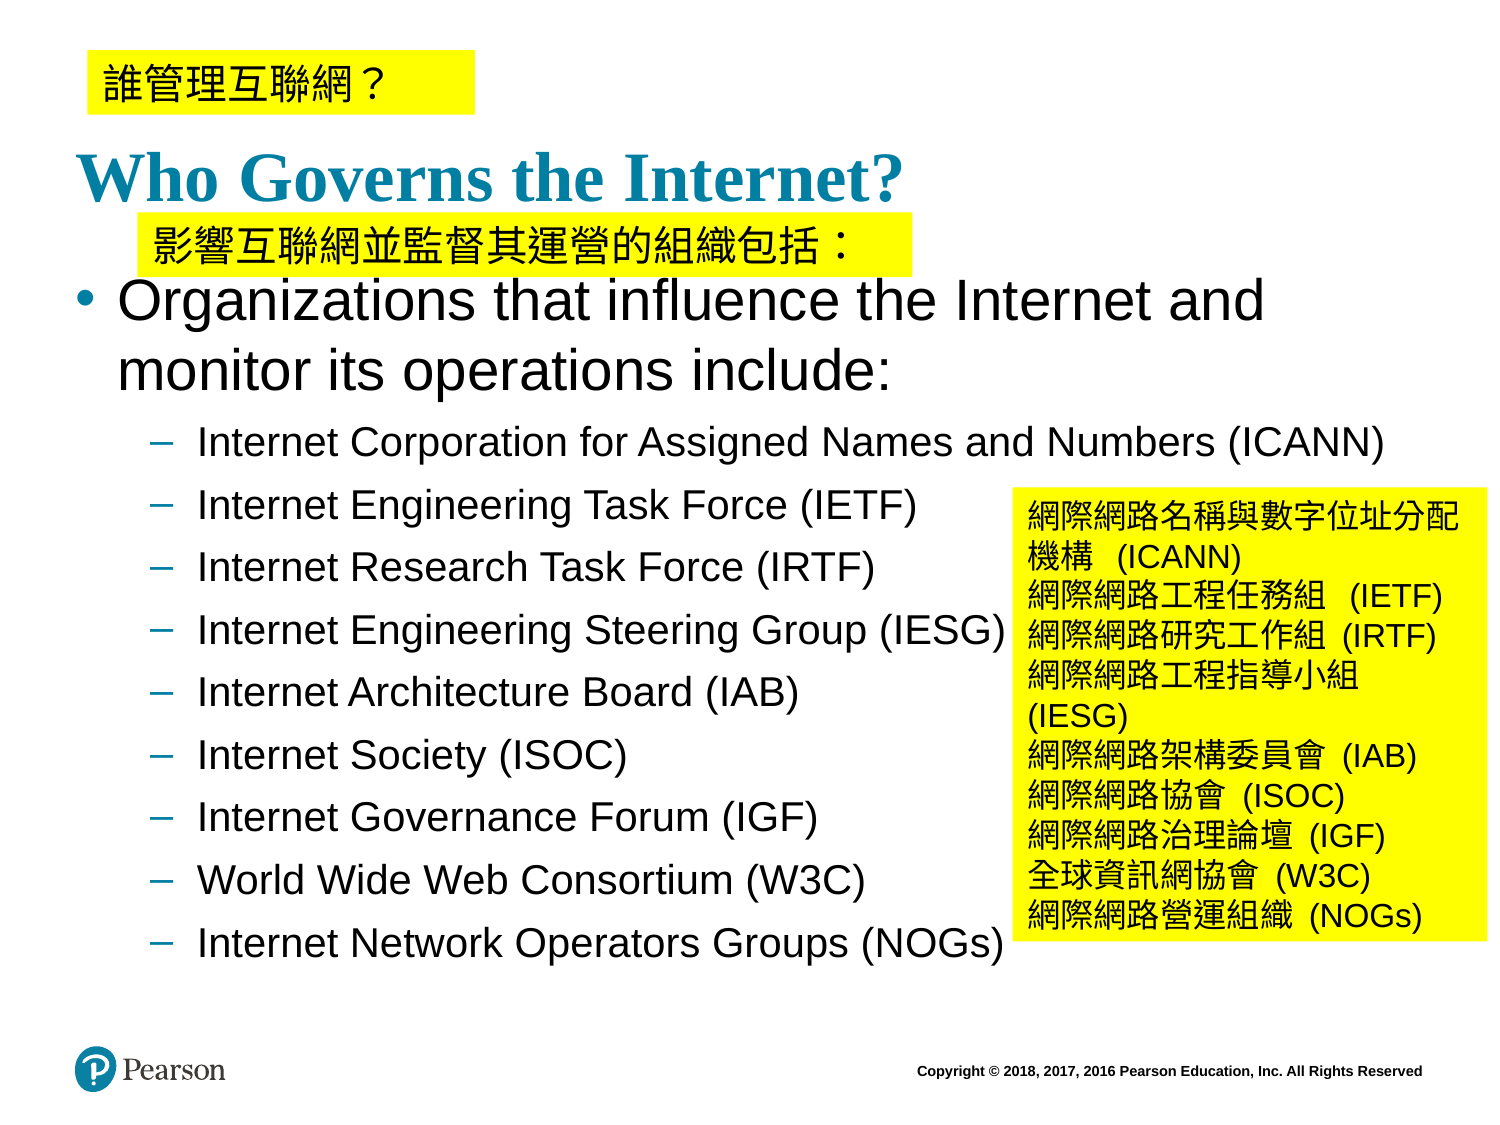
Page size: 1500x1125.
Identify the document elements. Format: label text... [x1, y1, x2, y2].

text_box 網際網路名稱與數字位址分配機構 (ICANN) 網際網路工程任務組 (IETF) 網際網路研究工作組 (IRTF) 網際網路工程指導小組 (IESG) 網際網路架構委員會 (IAB) 網際網路協會 (ISOC) 網際網路治理論壇 (IGF) 全球資訊網協會 (W3C) 網際網路營運組織 (NOGs) [1012, 487, 1488, 942]
text_box 誰管理互聯網？ [87, 50, 475, 115]
title Who Governs the Internet? [75, 35, 1425, 216]
list Organizations that influence the Internet and monitor its operations include: Internet Corporation for Assigned Names and Numbers (ICANN) Internet Engineering Task Force (IETF) Internet Research Task Force (IRTF) Internet Engineering Steering Group (IESG) Internet Architecture Board (IAB) Internet Society (ISOC) Internet Governance Forum (IGF) World Wide Web Consortium (W3C) Internet Network Operators Groups (NOGs) [75, 262, 1425, 1005]
text_box 影響互聯網並監督其運營的組織包括： [137, 212, 913, 278]
